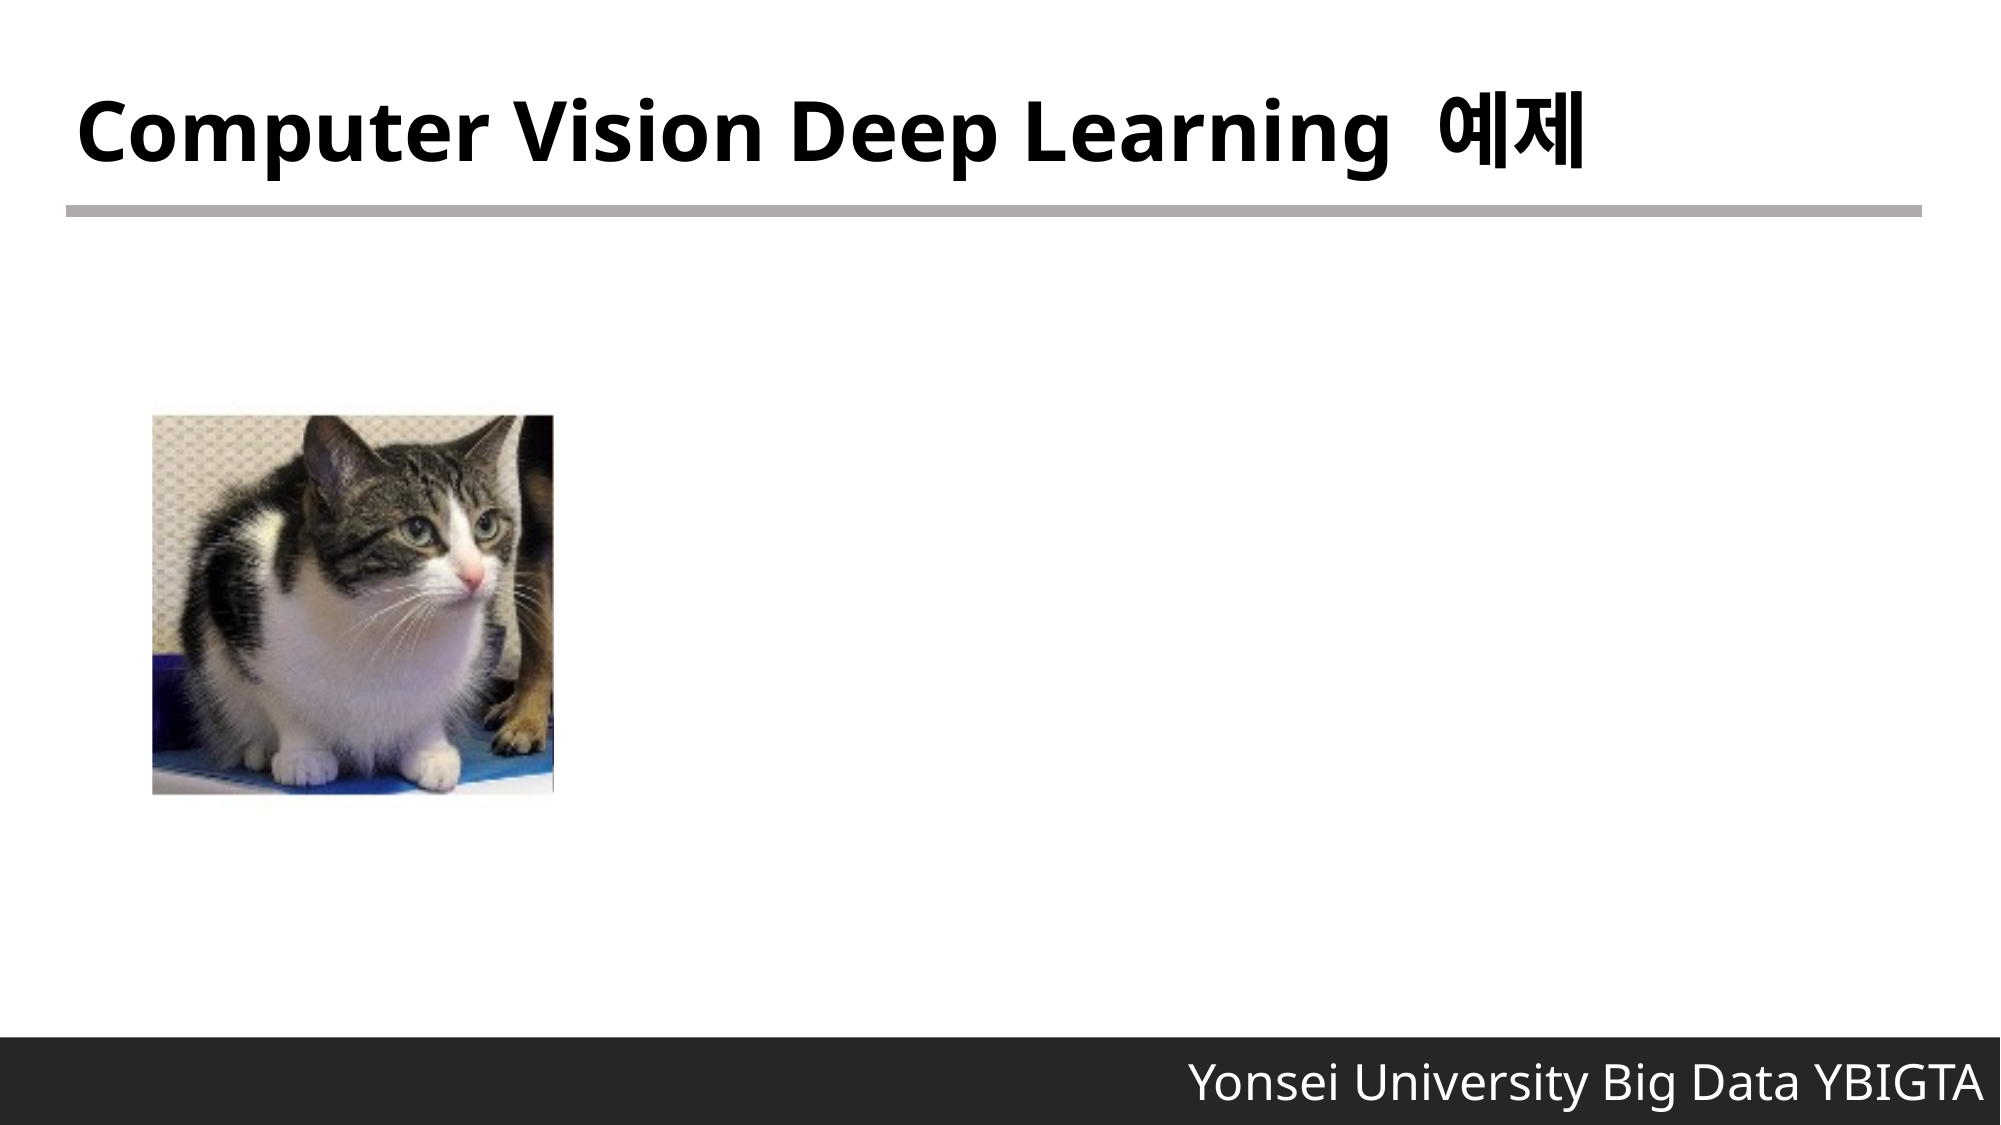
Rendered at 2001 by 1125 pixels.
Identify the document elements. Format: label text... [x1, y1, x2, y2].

text_box [0, 1036, 2000, 1125]
picture [152, 400, 554, 809]
text_box Yonsei University Big Data YBIGTA [1120, 1043, 2000, 1118]
text_box Computer Vision Deep Learning 예제 [60, 70, 2000, 186]
